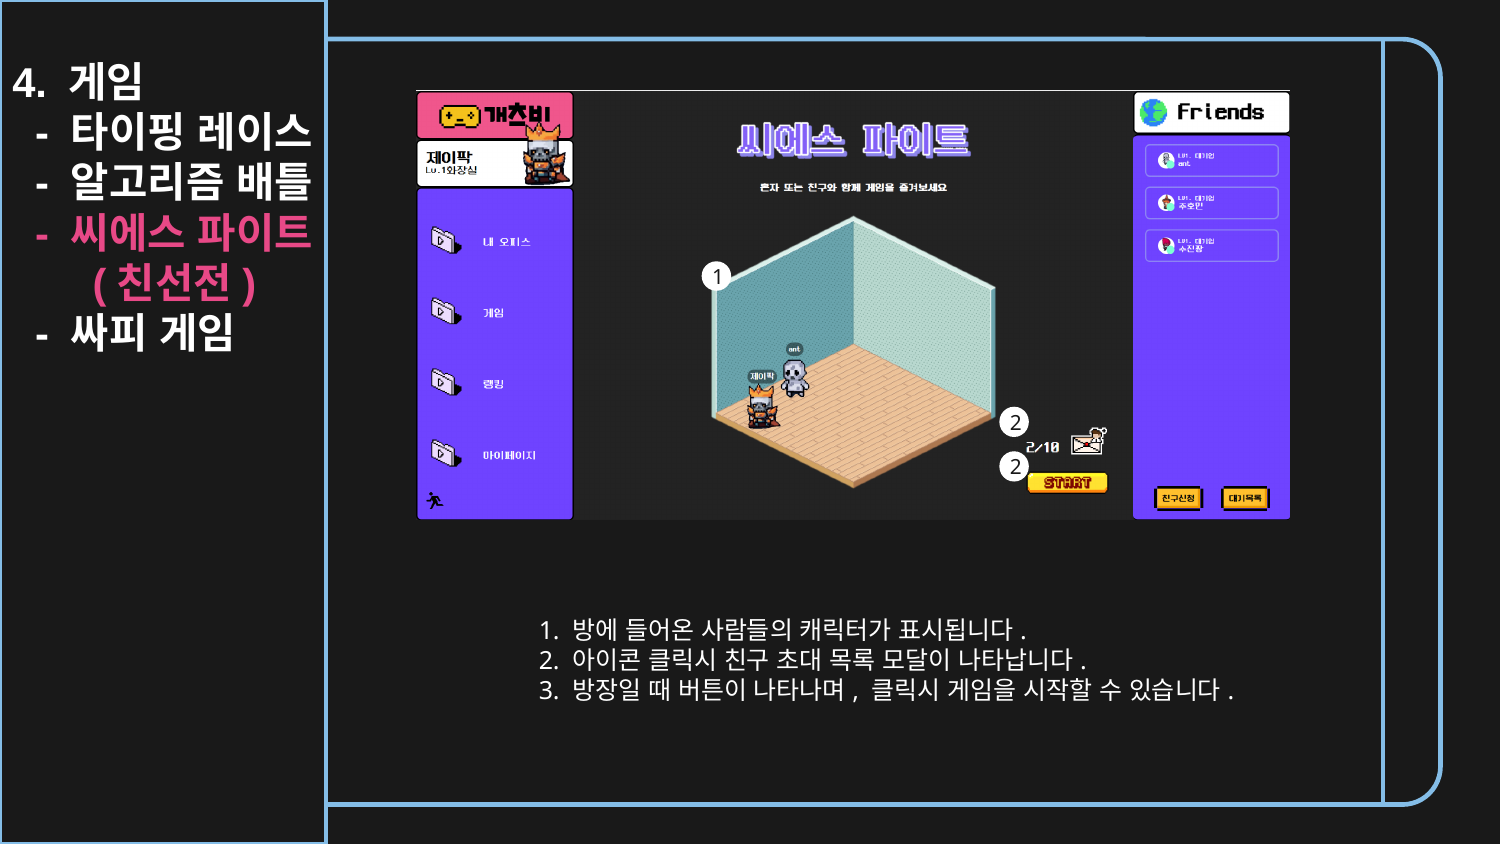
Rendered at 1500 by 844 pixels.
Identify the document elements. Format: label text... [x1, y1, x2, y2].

picture [415, 89, 1291, 520]
text_box 4. 게임 - 타이핑 레이스 - 알고리즘 배틀 - 씨에스 파이트 (친선전) - 싸피 게임 [0, 48, 329, 414]
text_box 1. 방에 들어온 사람들의 캐릭터가 표시됩니다. 2. 아이콘 클릭시 친구 초대 목록 모달이 나타납니다. 3. 방장일 때 버튼이 나타나며, 클릭시 게임을 시작할 수 있습니다. [523, 607, 1250, 712]
text_box [0, 414, 328, 844]
text_box [0, 0, 328, 48]
